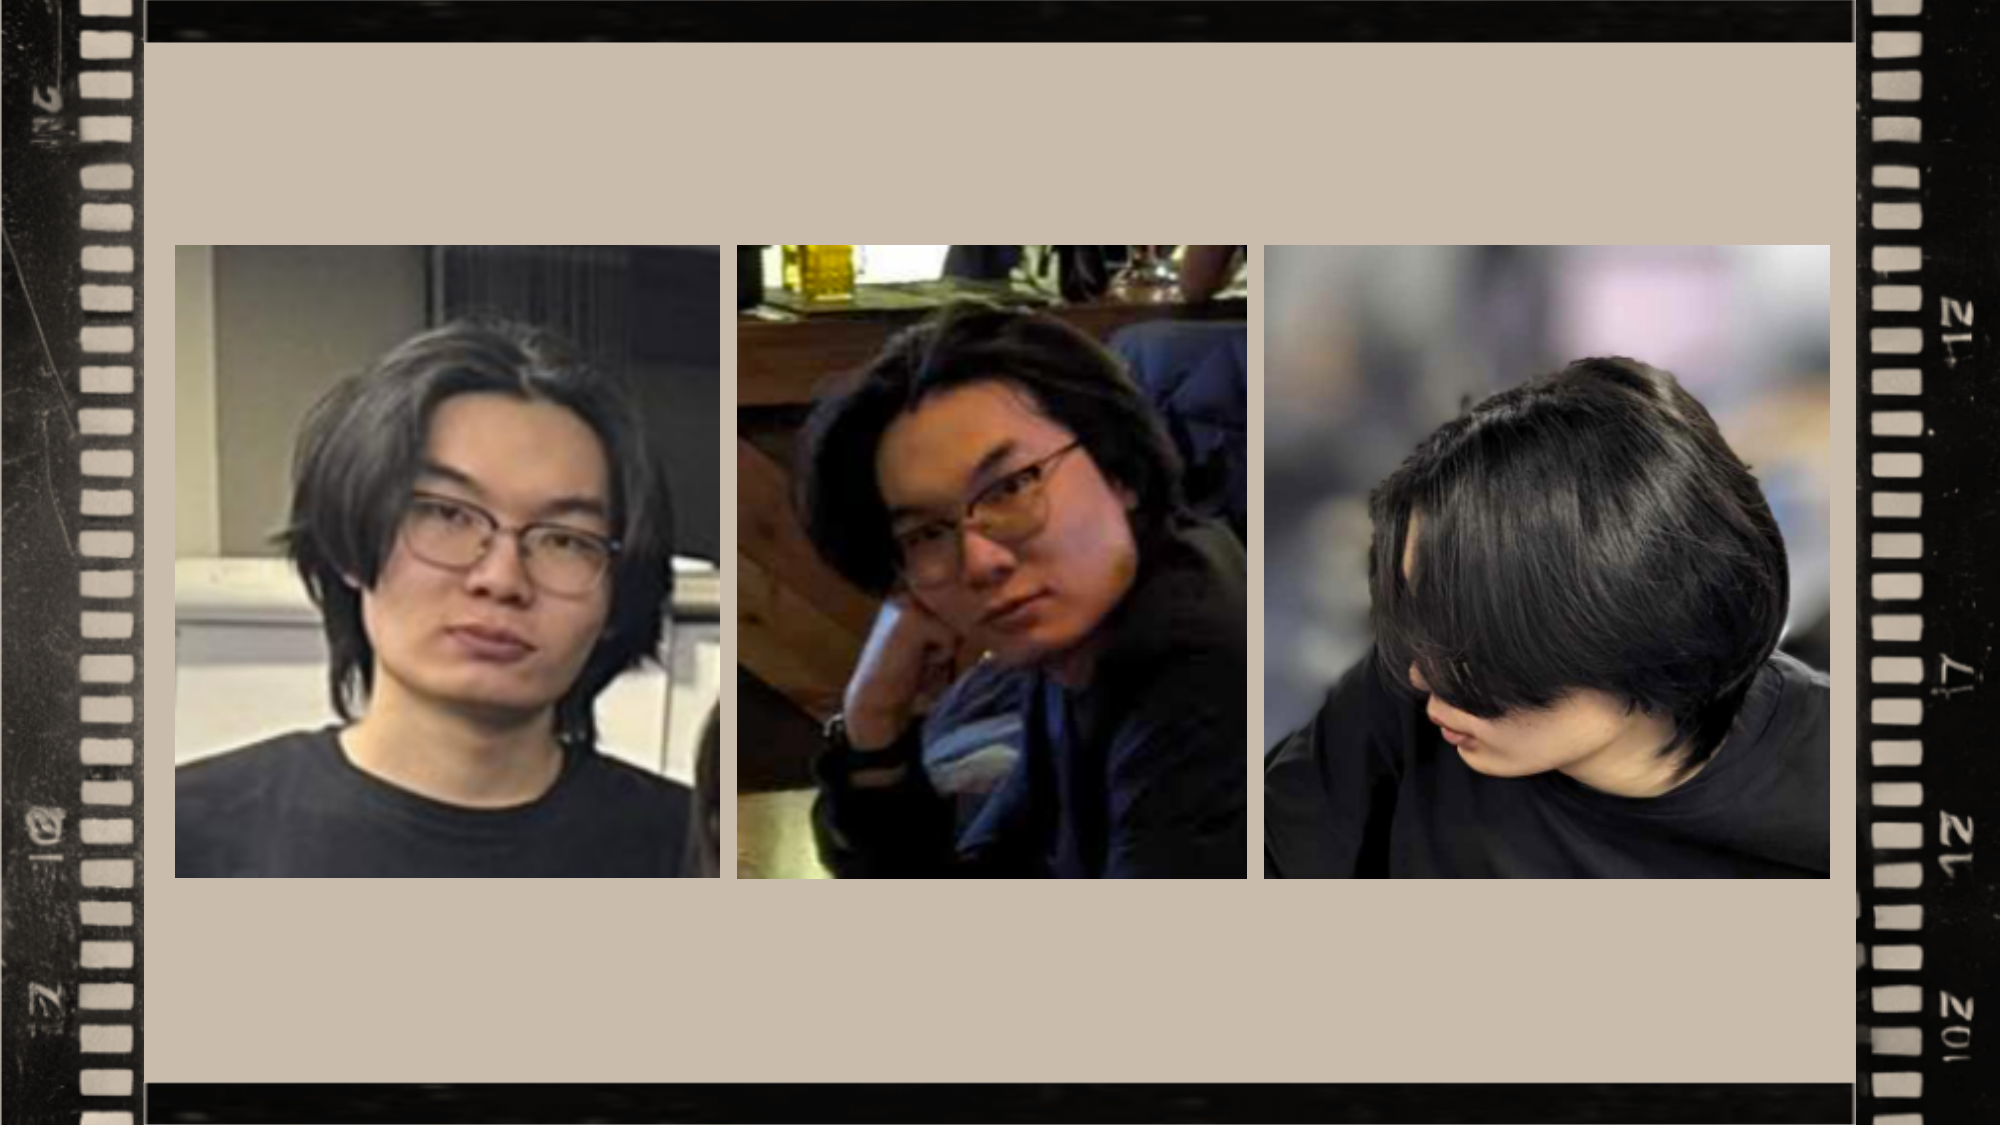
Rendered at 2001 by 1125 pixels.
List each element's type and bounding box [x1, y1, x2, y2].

picture [0, 0, 2000, 1125]
text_box [144, 552, 978, 1082]
text_box [144, 43, 978, 407]
text_box [1022, 43, 1856, 408]
text_box [1022, 553, 1856, 1082]
